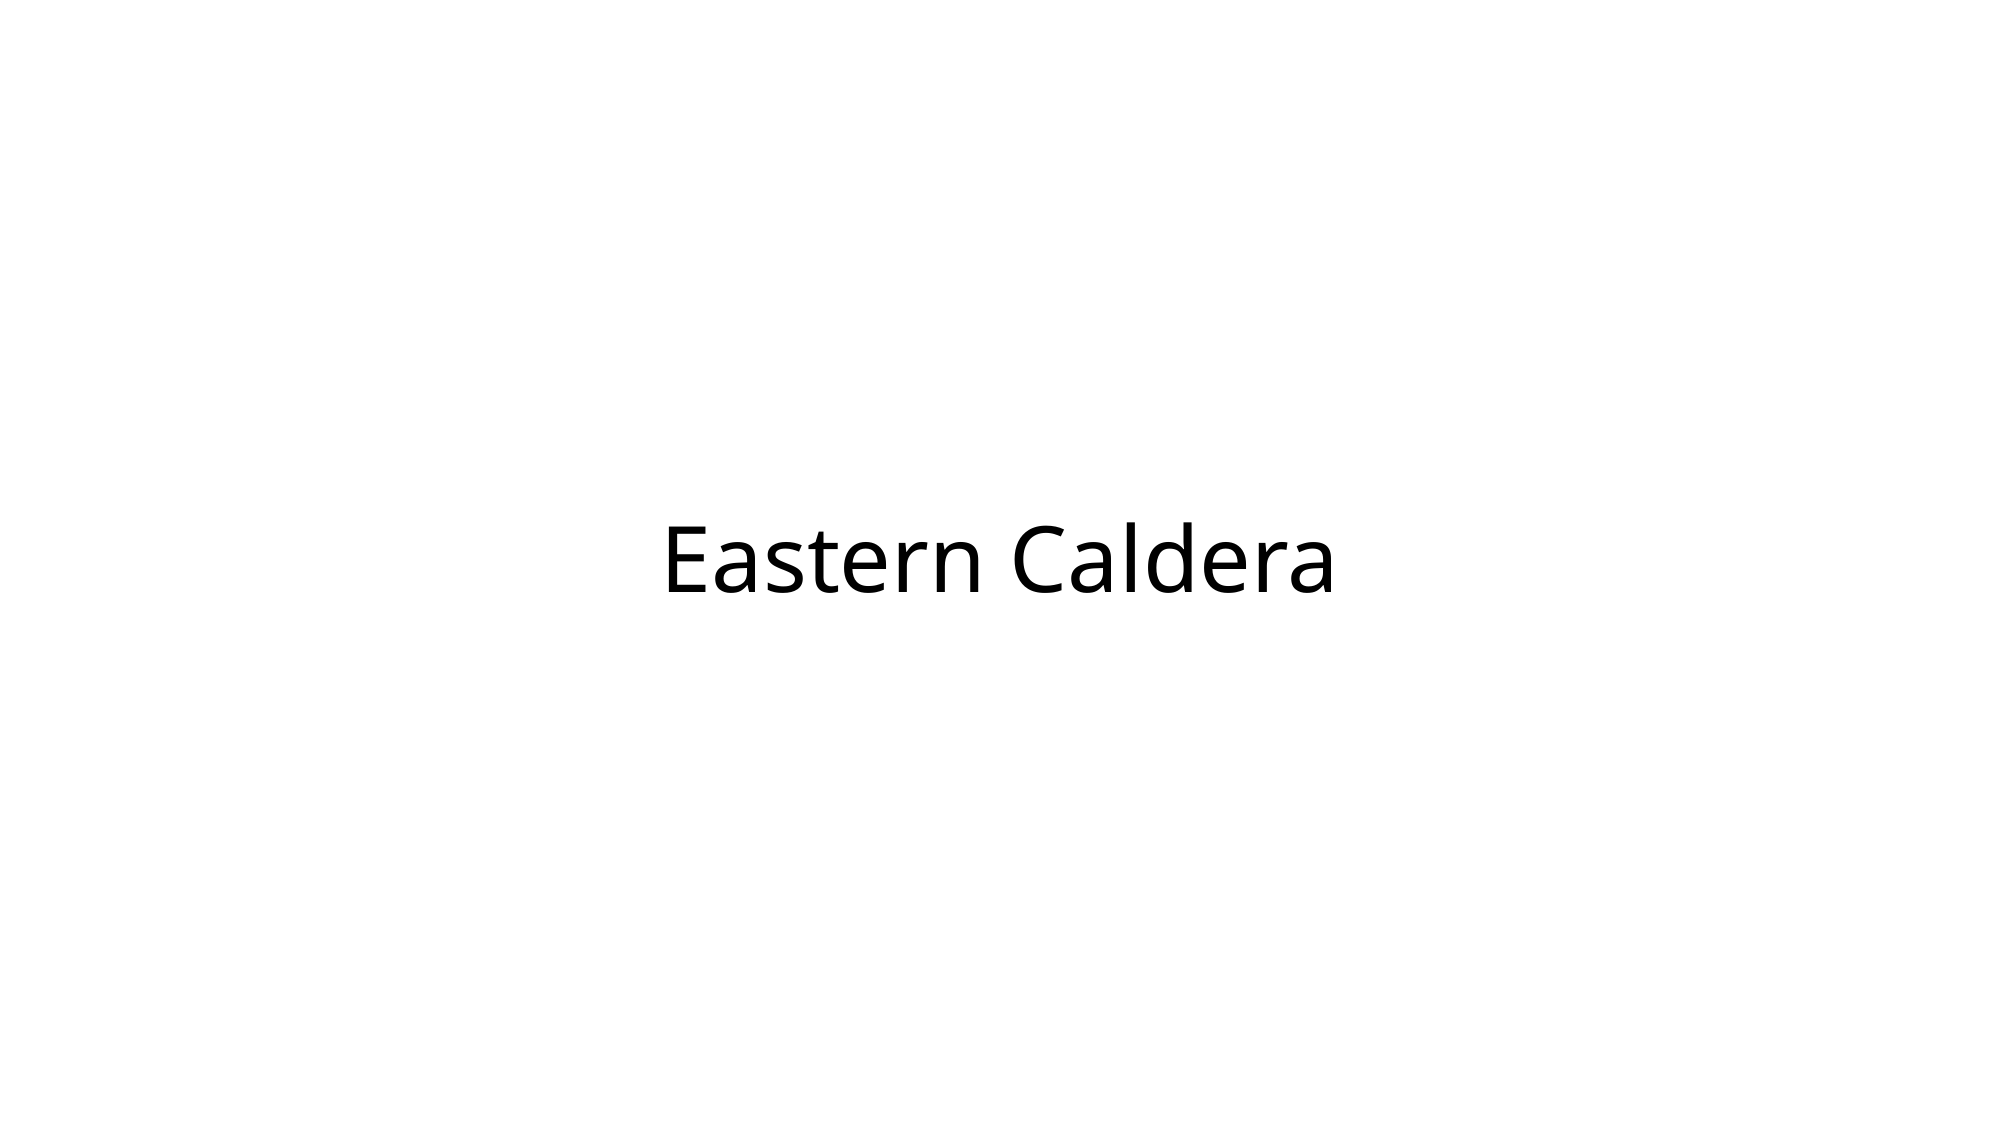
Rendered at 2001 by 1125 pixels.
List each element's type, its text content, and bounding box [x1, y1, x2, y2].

title Eastern Caldera [137, 453, 1863, 672]
